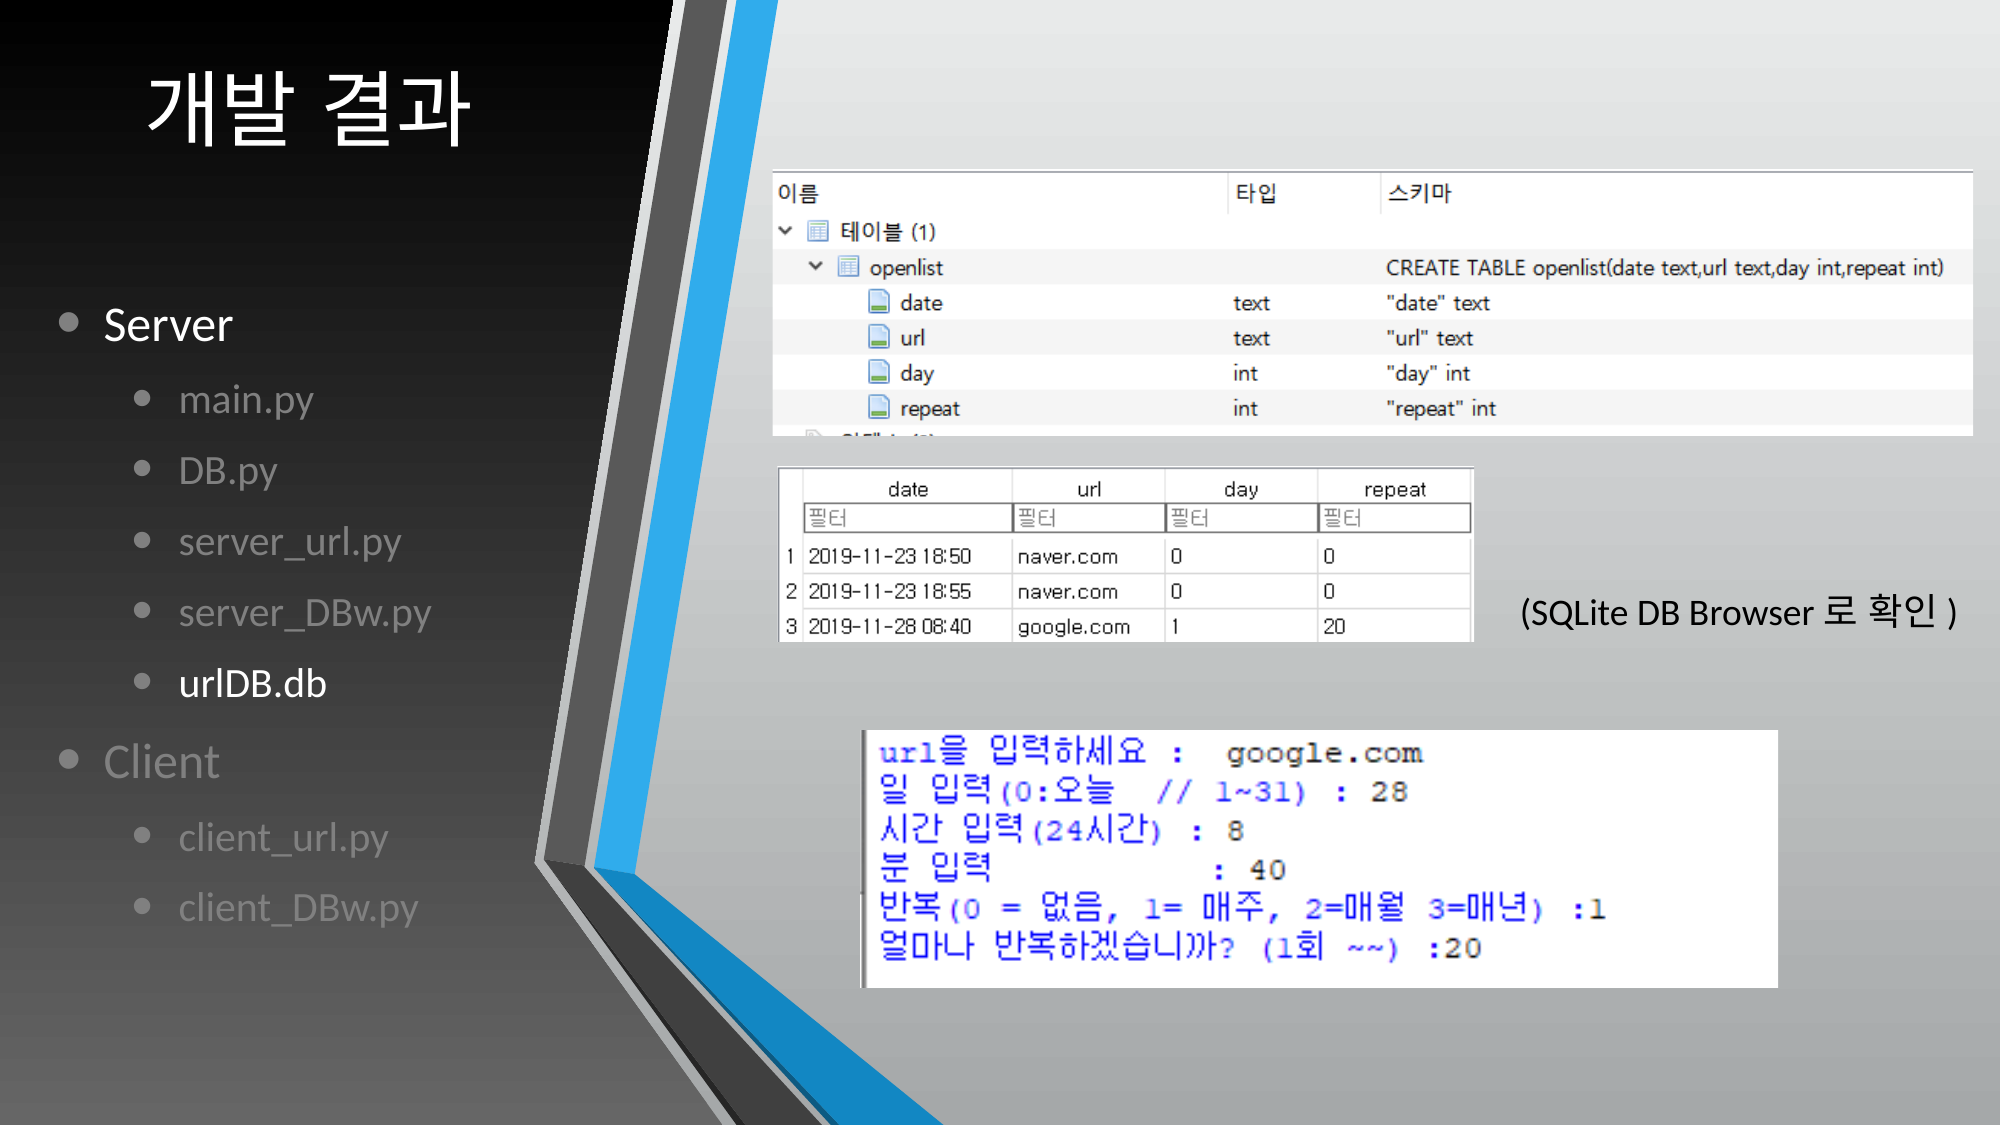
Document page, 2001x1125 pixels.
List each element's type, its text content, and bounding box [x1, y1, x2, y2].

title 개발 결과 [92, 44, 526, 170]
picture [772, 169, 1974, 436]
text_box [0, 0, 543, 1125]
list Server main.py DB.py server_url.py server_DBw.py urlDB.db Client client_url.py client_DBw.py [41, 214, 493, 1008]
text_box [944, 0, 2000, 1125]
picture [777, 465, 1475, 642]
picture [854, 730, 1779, 989]
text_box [543, 0, 944, 1125]
text_box (SQLite DB Browser로 확인) [1504, 580, 1974, 641]
text_box [536, 821, 543, 872]
